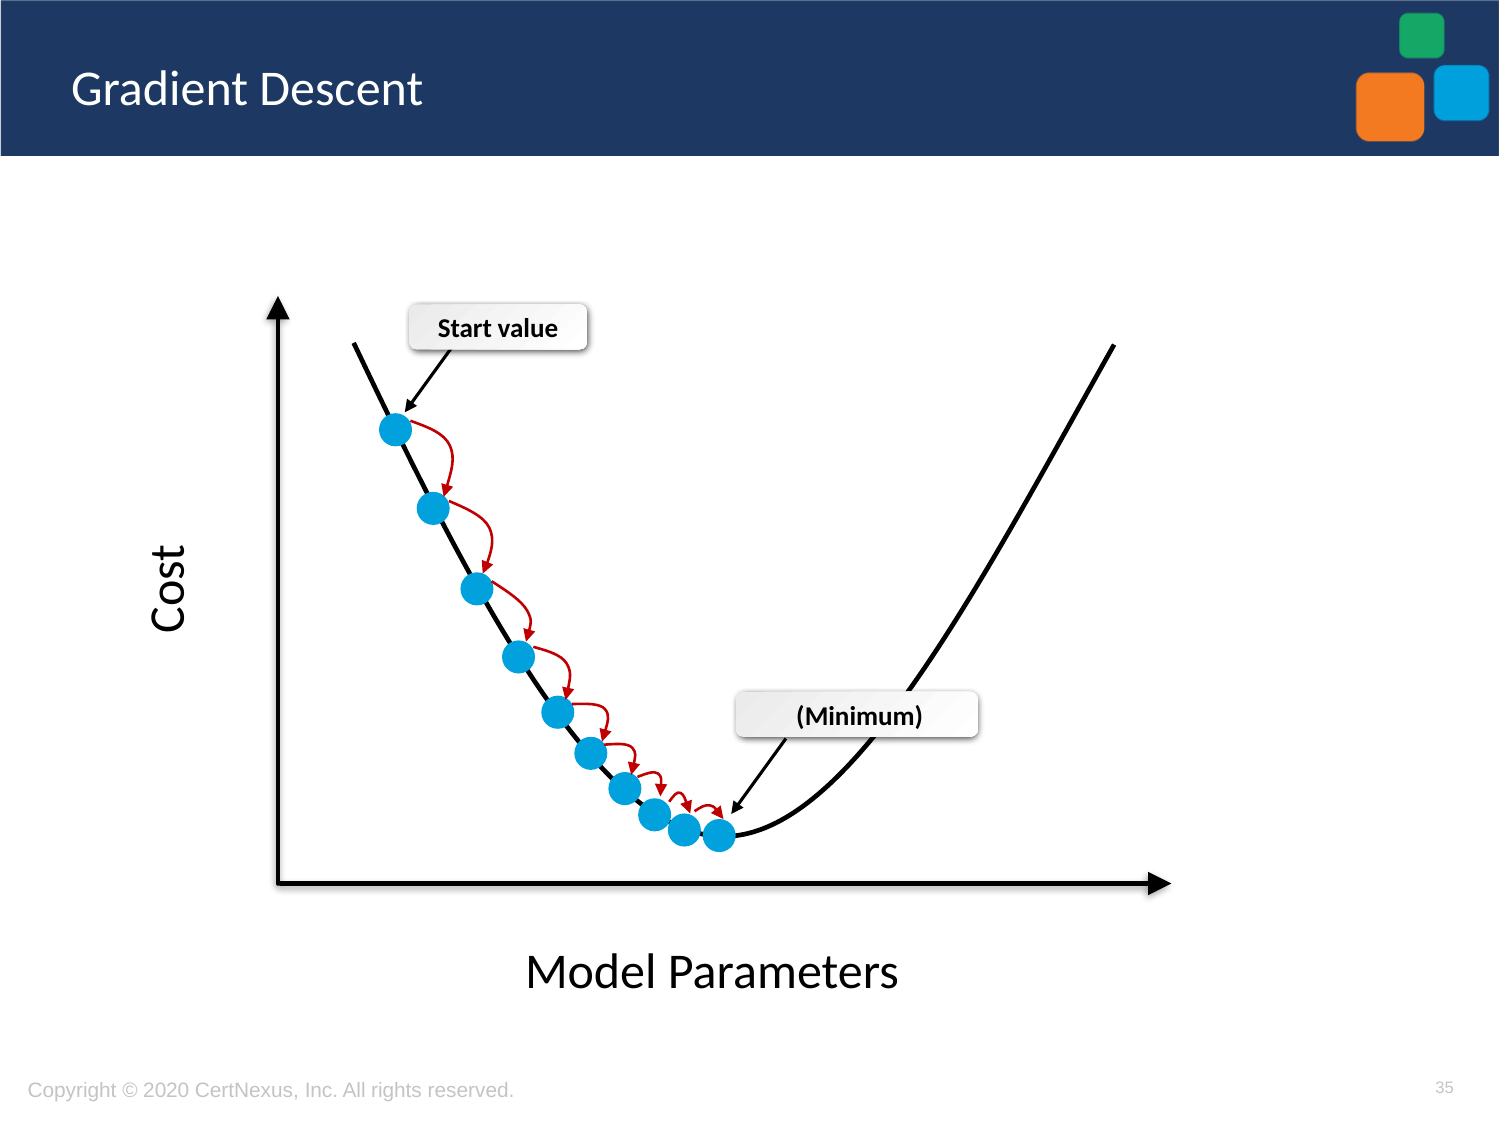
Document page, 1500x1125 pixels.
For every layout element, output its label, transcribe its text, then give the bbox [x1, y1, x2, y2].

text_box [126, 295, 1172, 1008]
title Gradient Descent [56, 16, 1350, 155]
slide_number 35 [1118, 1057, 1469, 1118]
picture [0, 0, 1500, 156]
